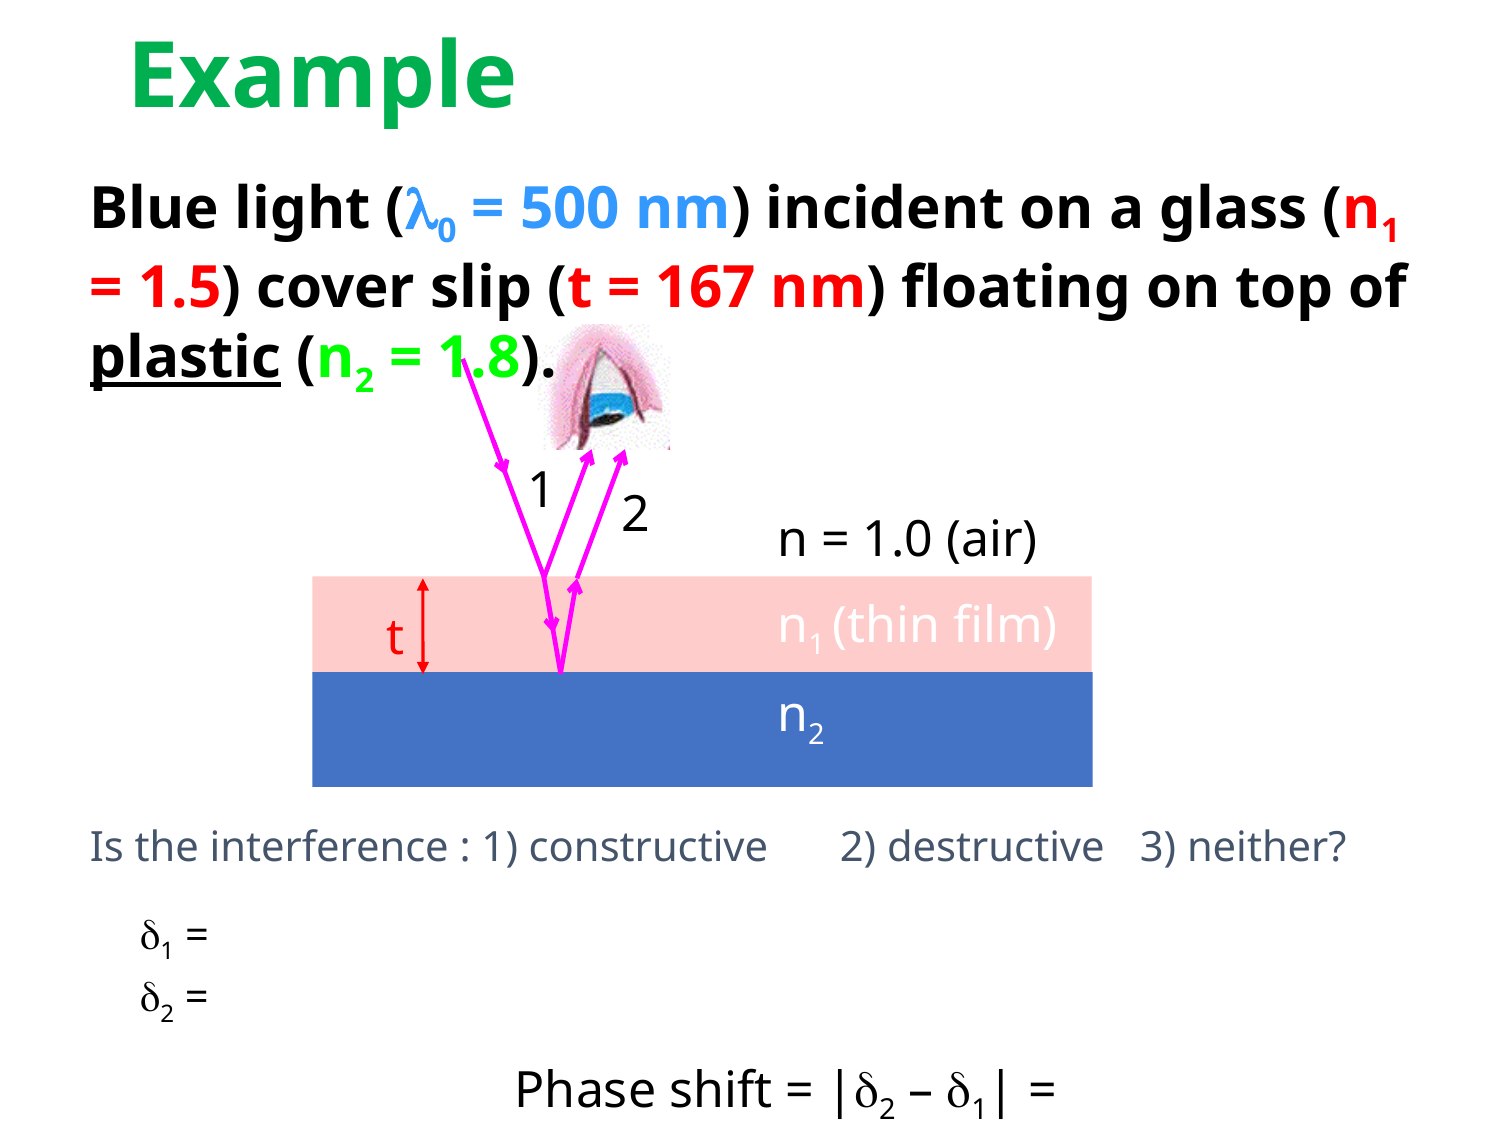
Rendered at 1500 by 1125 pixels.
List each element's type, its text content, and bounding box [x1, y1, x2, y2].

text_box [462, 358, 544, 577]
text_box n1 (thin film) [762, 584, 1084, 668]
text_box [416, 578, 430, 675]
text_box d1 = [125, 900, 313, 962]
title Example [112, 0, 1388, 157]
text_box [312, 672, 1093, 787]
text_box t [371, 597, 412, 672]
picture [537, 324, 671, 450]
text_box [543, 449, 592, 673]
text_box n = 1.0 (air) [762, 499, 1122, 575]
text_box [312, 576, 543, 672]
text_box n2 [762, 674, 880, 758]
text_box [625, 576, 1092, 672]
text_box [560, 449, 625, 675]
text_box 2 [625, 474, 680, 550]
text_box Phase shift = |d2 – d1| = [499, 1049, 1450, 1125]
text_box Is the interference : 1) constructive 2) destructive 3) neither? [74, 812, 1413, 878]
text_box Blue light (l0 = 500 nm) incident on a glass (n1 = 1.5) cover slip (t = 167 nm) floating on top of plastic (n2 = 1.8). [74, 162, 1430, 407]
text_box d2 = [124, 962, 1488, 1035]
